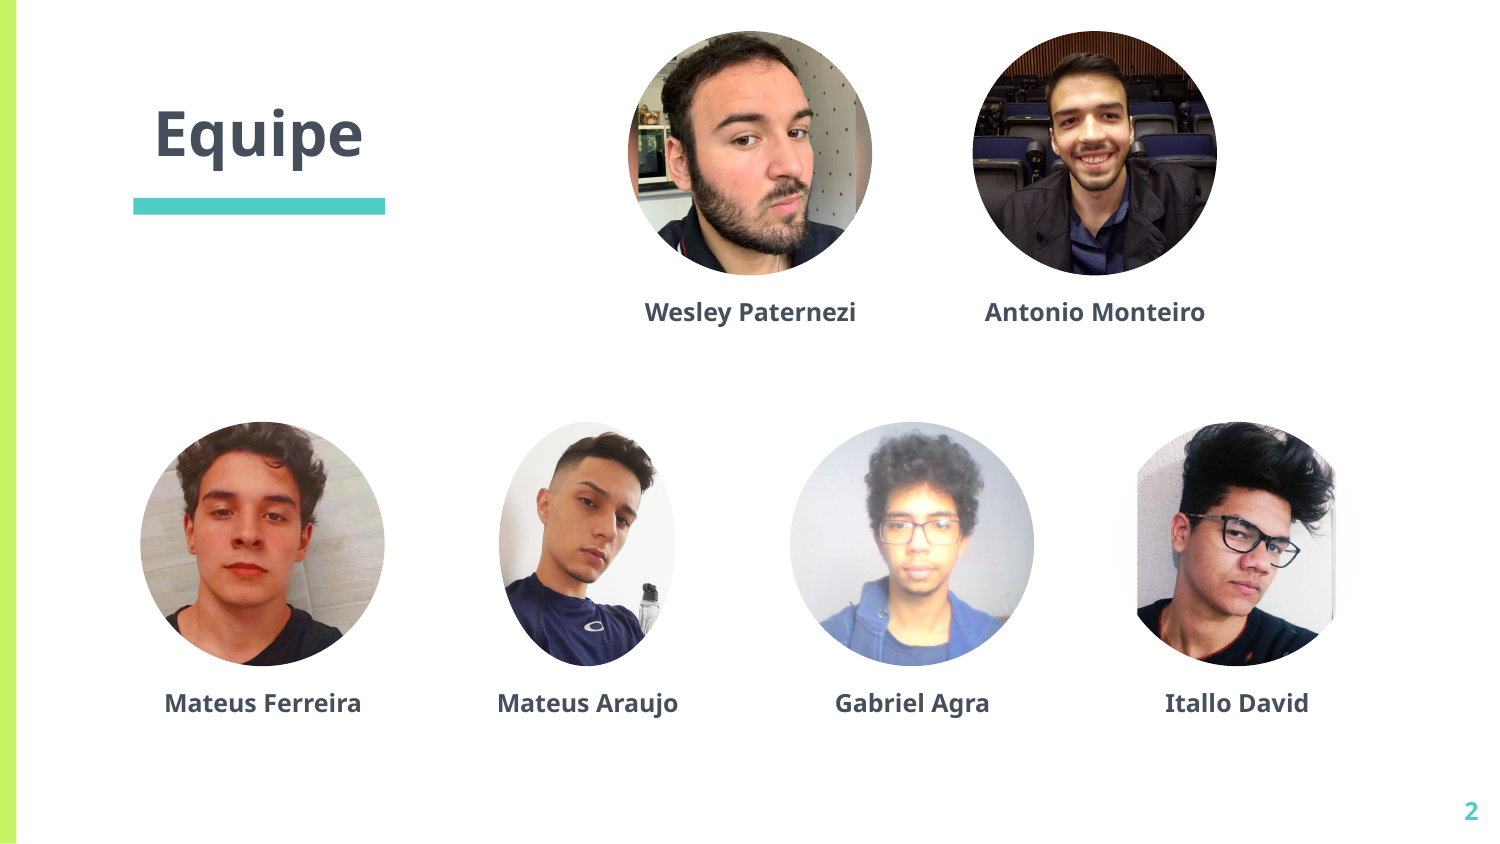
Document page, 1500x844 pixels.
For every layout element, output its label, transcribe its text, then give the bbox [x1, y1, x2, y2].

slide_number 2 [1403, 780, 1494, 832]
text_box Antonio Monteiro [973, 296, 1218, 418]
picture [972, 30, 1218, 276]
picture [627, 30, 873, 276]
picture [789, 421, 1035, 667]
text_box Wesley Paternezi [628, 296, 873, 418]
text_box Gabriel Agra [790, 687, 1035, 808]
picture [498, 421, 676, 667]
picture [1114, 421, 1360, 667]
text_box Mateus Araujo [465, 687, 711, 808]
text_box Mateus Ferreira [141, 687, 386, 808]
picture [140, 421, 385, 667]
title Equipe [113, 103, 406, 184]
text_box Itallo David [1115, 687, 1360, 808]
